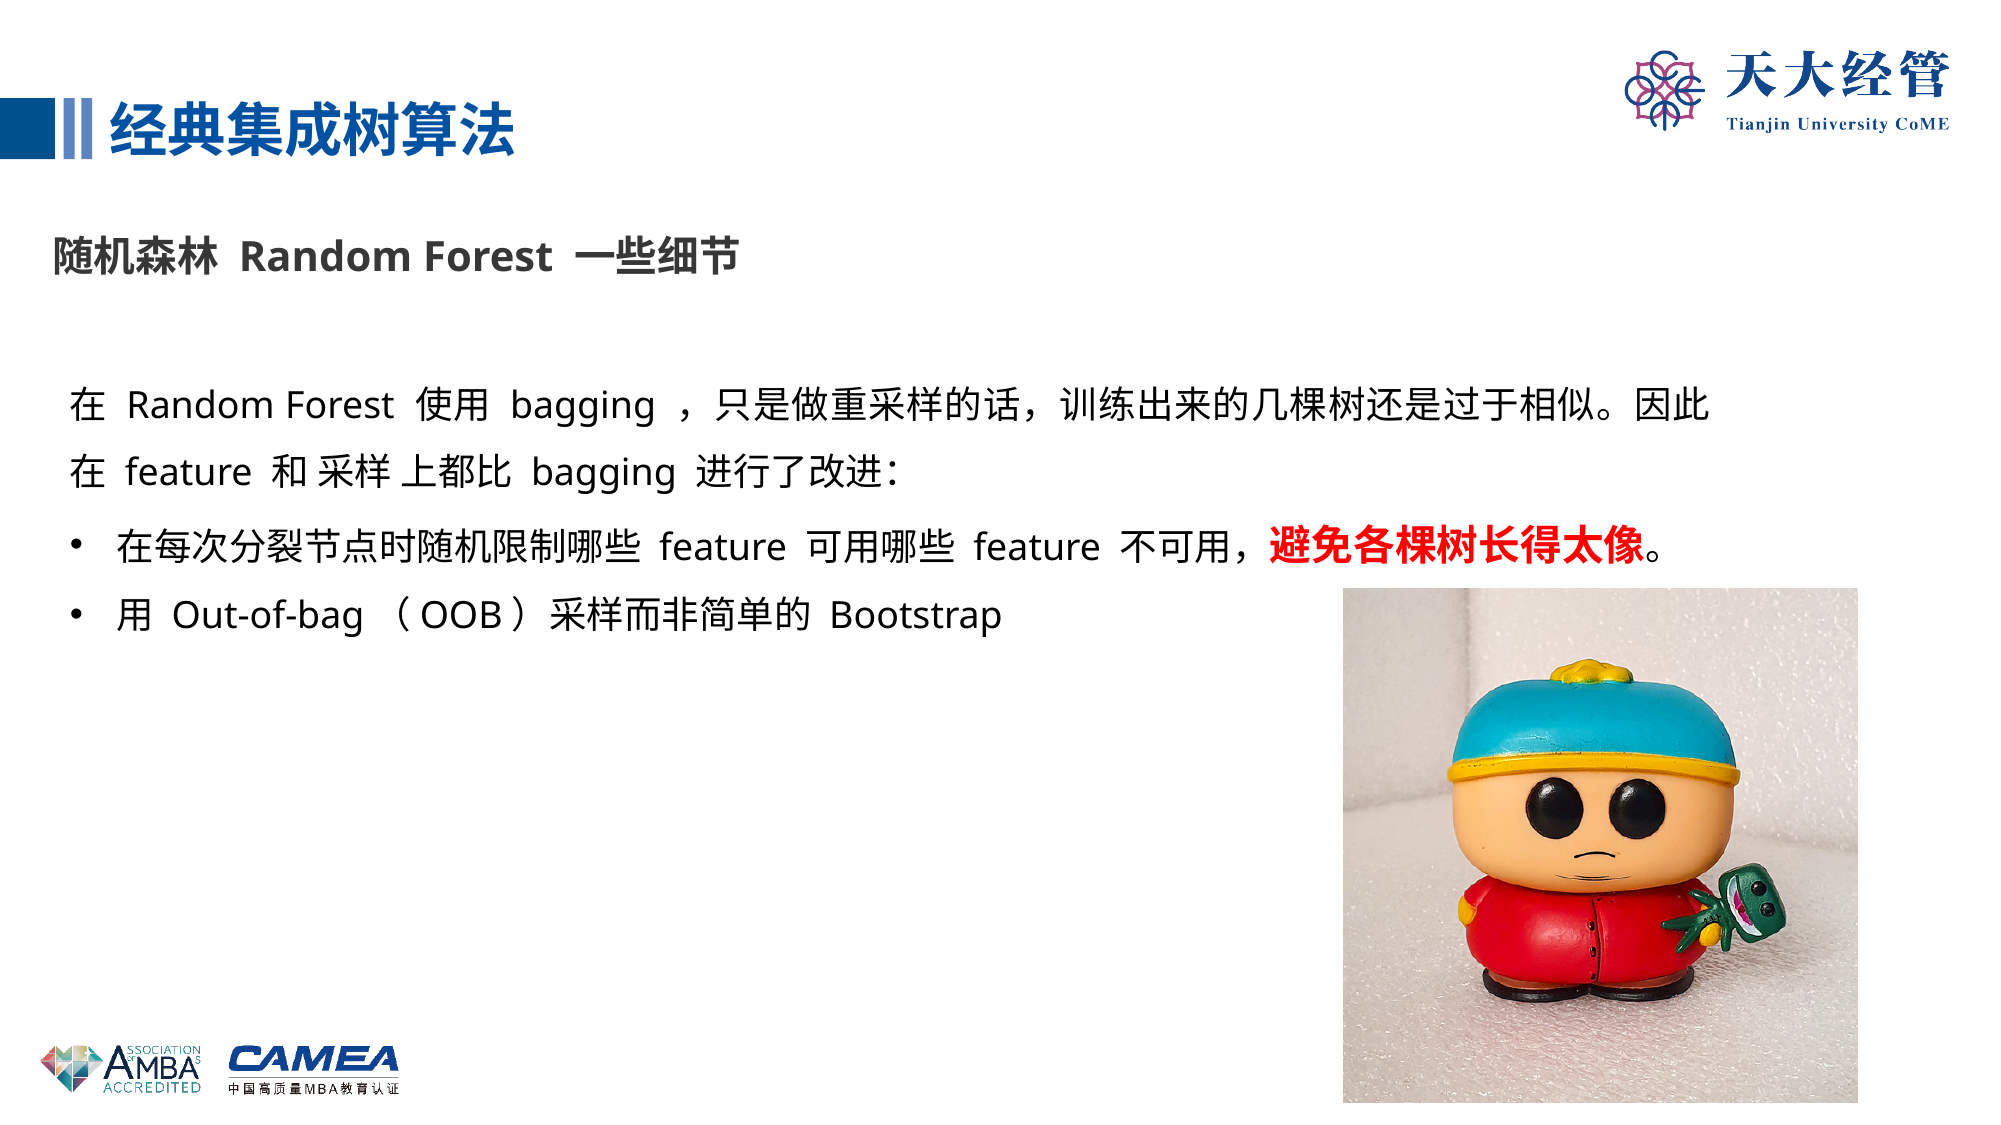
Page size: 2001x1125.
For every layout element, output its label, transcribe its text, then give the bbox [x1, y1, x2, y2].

picture [0, 1014, 502, 1125]
picture [1343, 588, 1858, 1103]
text_box [0, 97, 56, 160]
text_box [80, 97, 93, 160]
text_box 随机森林 Random Forest 一些细节 [37, 196, 837, 287]
picture [1573, 0, 2000, 292]
text_box [63, 97, 76, 160]
text_box 经典集成树算法 [94, 85, 664, 171]
text_box 在 Random Forest 使用 bagging ，只是做重采样的话，训练出来的几棵树还是过于相似。因此在 feature 和 采样 上都比 bagging 进行了改进： 在每次分裂节点时随机限制哪些 feature 可用哪些 feature 不可用，避免各棵树长得太像。 用 Out-of-bag（OOB）采样而非简单的 Bootstrap [54, 350, 1725, 644]
